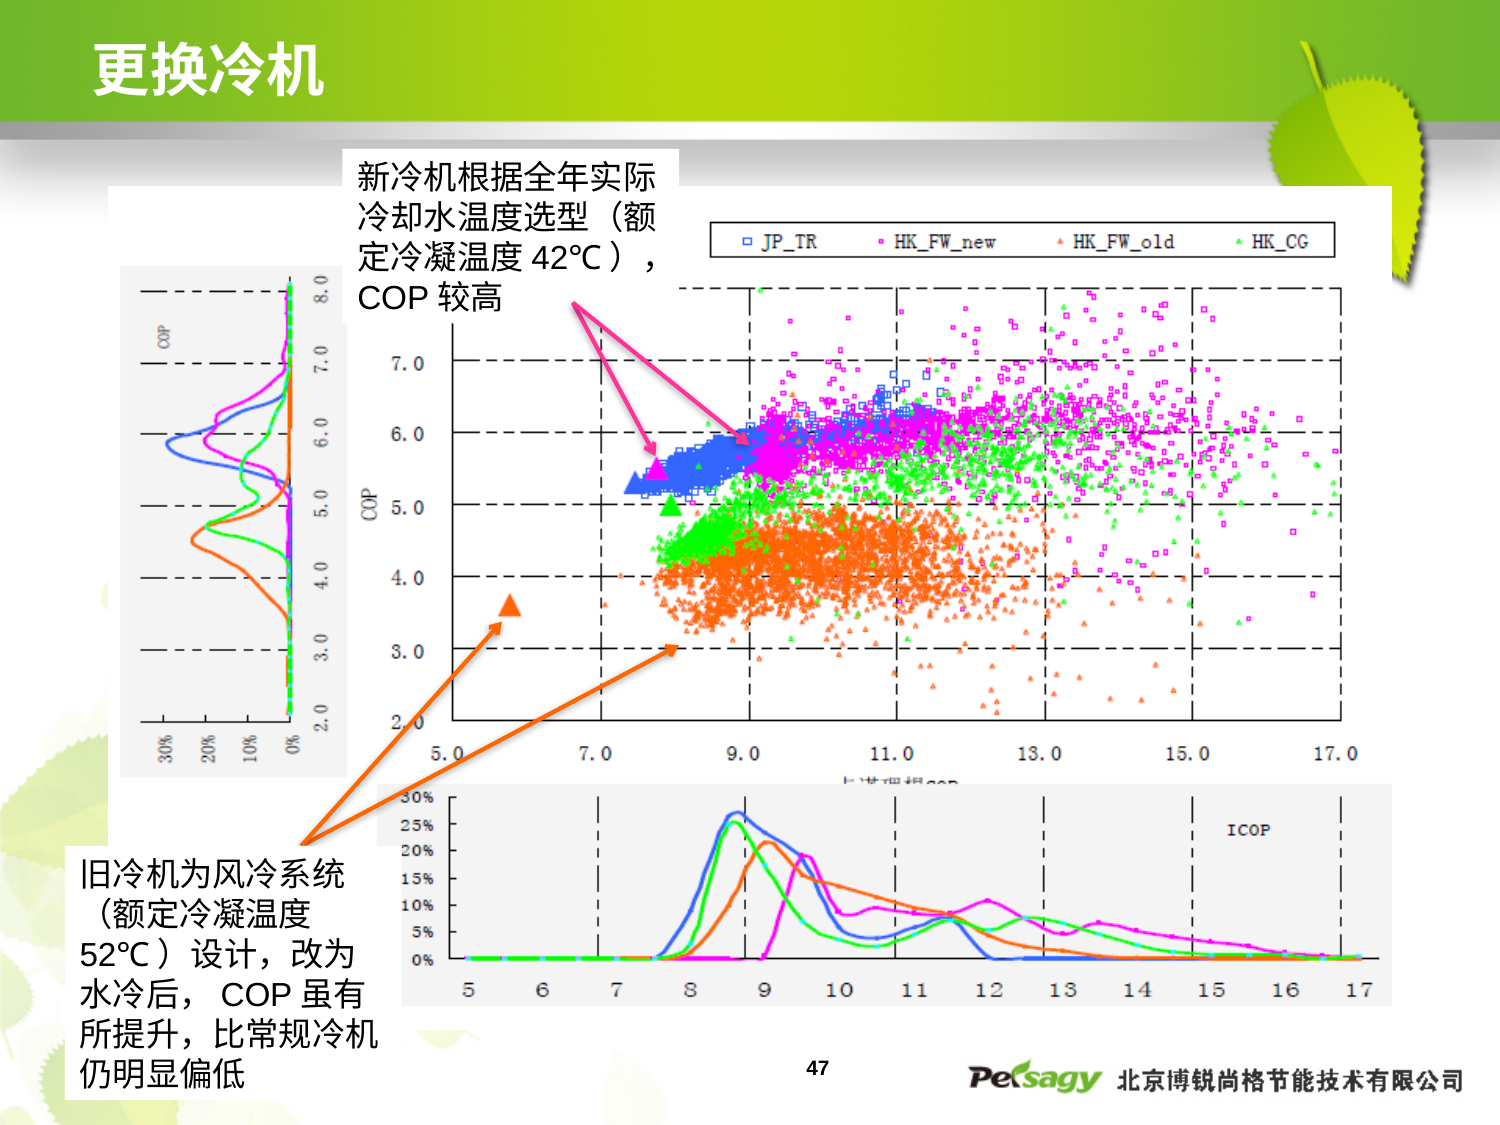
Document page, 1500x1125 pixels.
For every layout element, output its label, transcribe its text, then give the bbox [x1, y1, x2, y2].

title 更换冷机 [76, 19, 1424, 117]
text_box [506, 644, 680, 847]
text_box 旧冷机为风冷系统（额定冷凝温度52℃）设计，改为水冷后，COP虽有所提升，比常规冷机仍明显偏低 [64, 845, 402, 1101]
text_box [300, 621, 503, 847]
slide_number 47 [608, 1046, 845, 1095]
text_box 新冷机根据全年实际冷却水温度选型（额定冷凝温度42℃），COP较高 [342, 148, 680, 185]
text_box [572, 452, 656, 457]
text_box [572, 302, 750, 446]
picture [0, 0, 1500, 1125]
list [108, 186, 1392, 1030]
